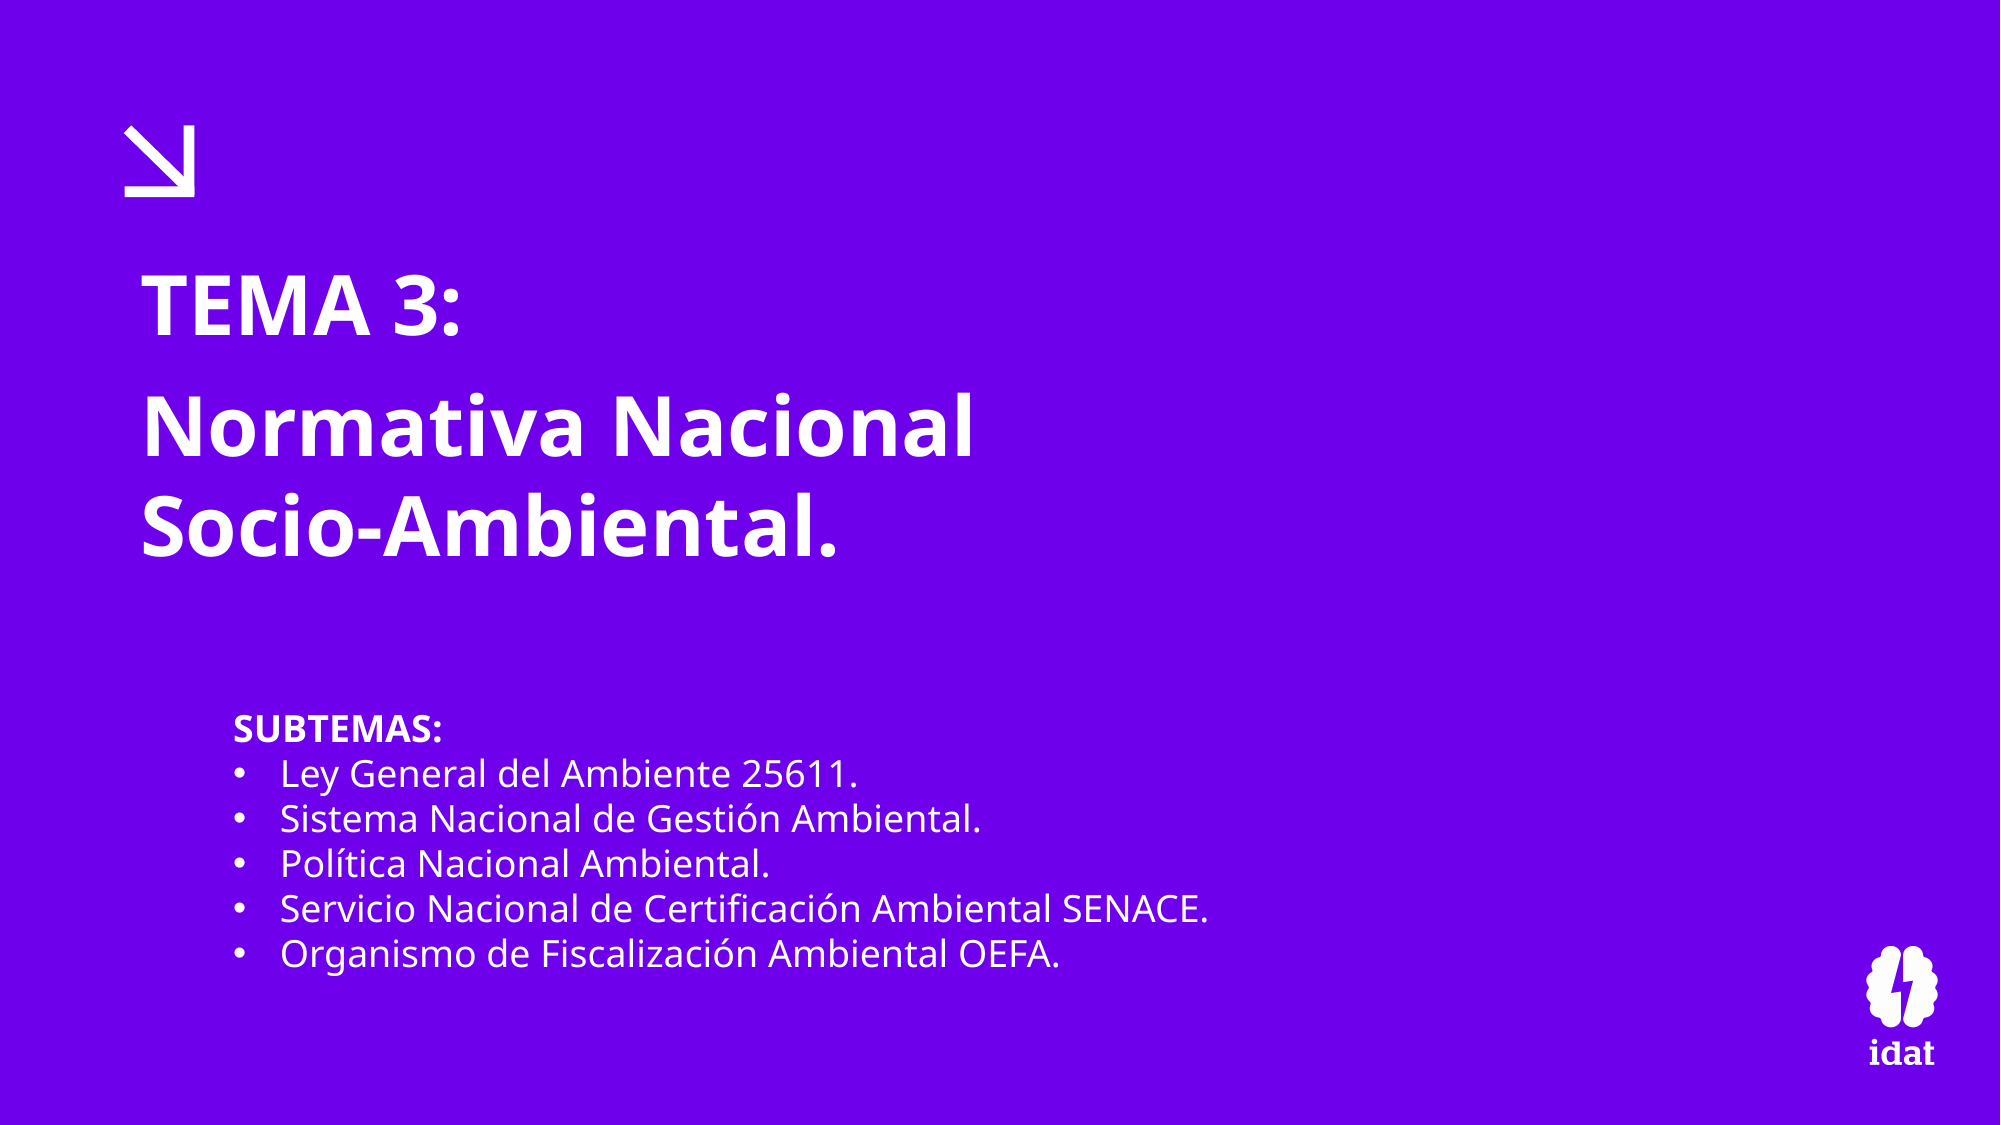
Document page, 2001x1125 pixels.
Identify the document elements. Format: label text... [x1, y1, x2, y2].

text_box SUBTEMAS: Ley General del Ambiente 25611. Sistema Nacional de Gestión Ambiental. Política Nacional Ambiental. Servicio Nacional de Certificación Ambiental SENACE. Organismo de Fiscalización Ambiental OEFA. [218, 697, 1623, 983]
picture [1866, 946, 1938, 1065]
list TEMA 3: Normativa Nacional Socio-Ambiental. [140, 252, 1217, 581]
